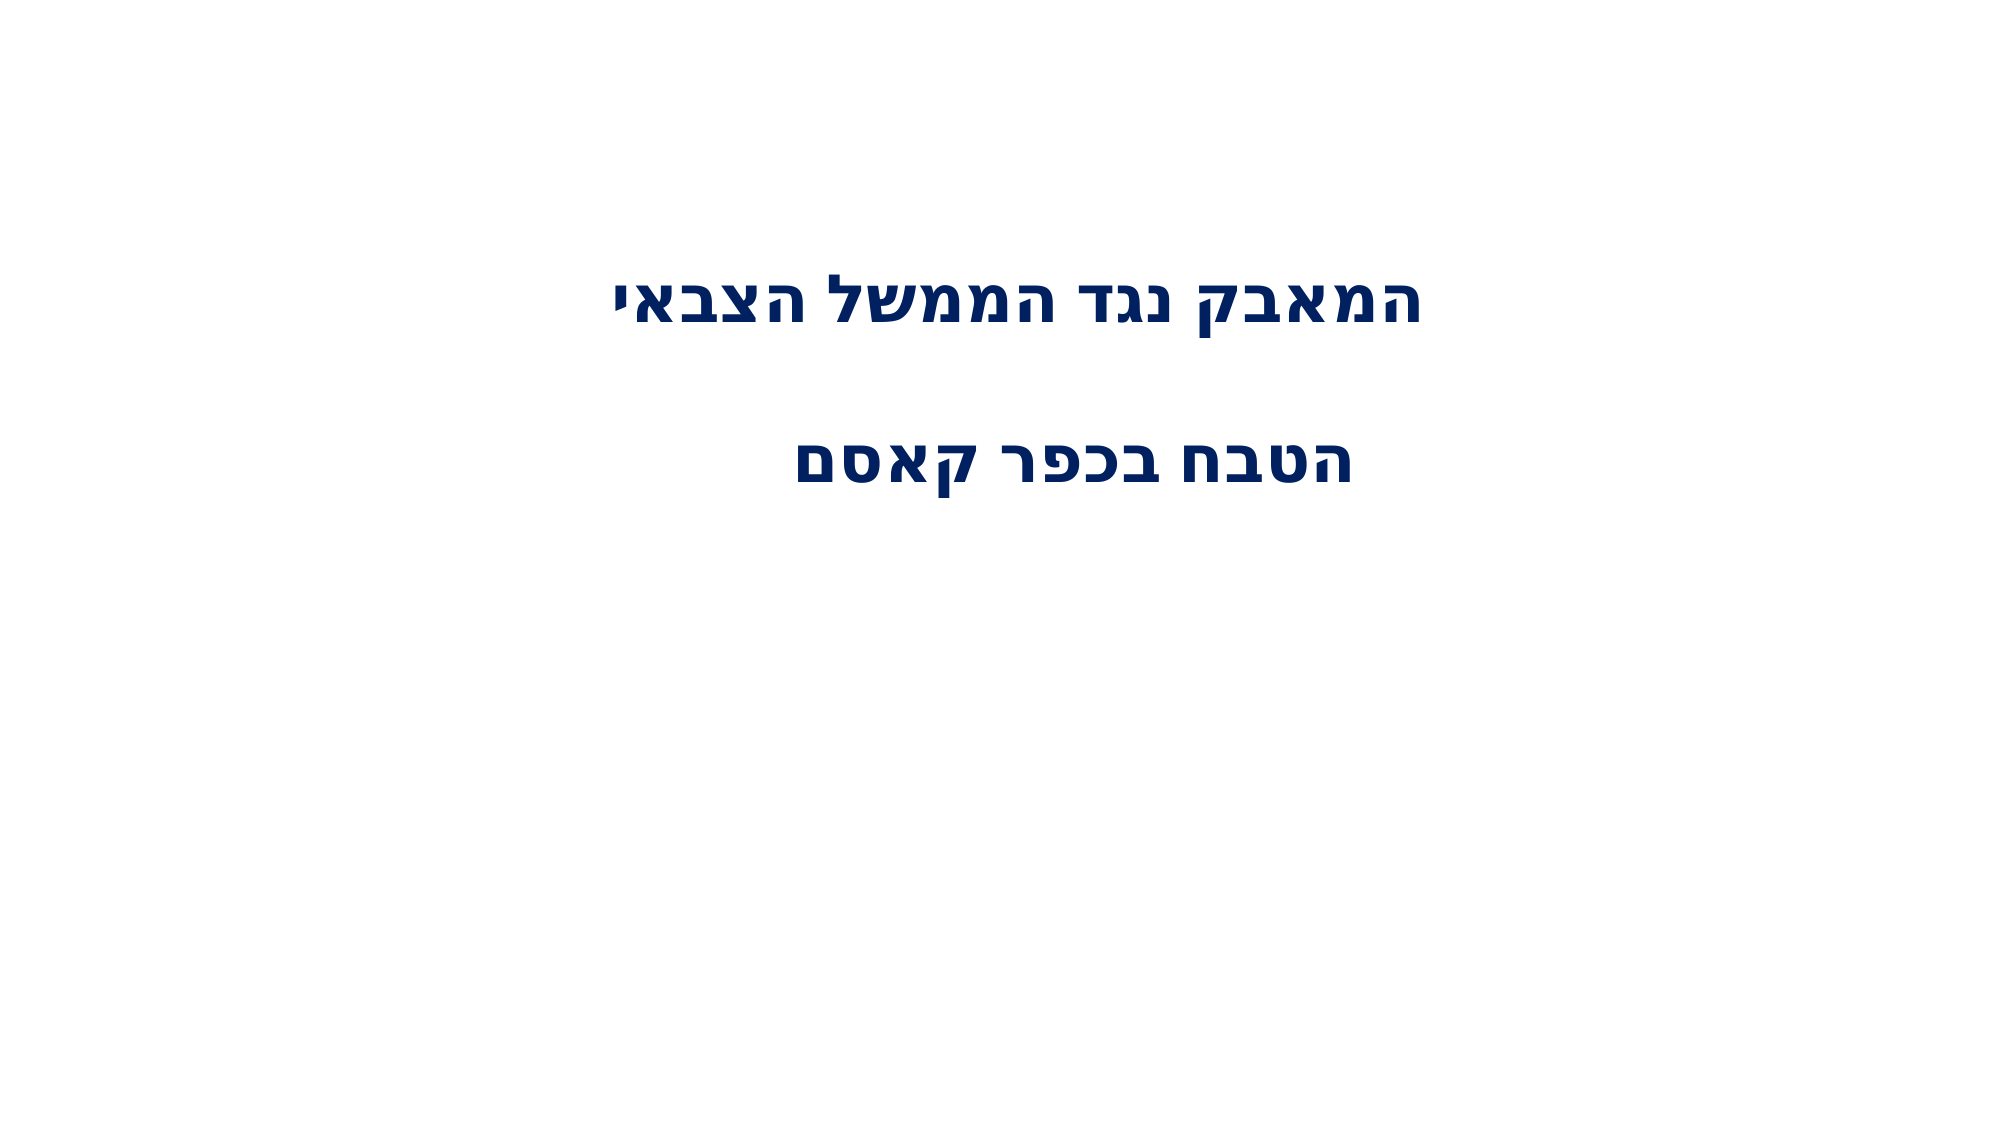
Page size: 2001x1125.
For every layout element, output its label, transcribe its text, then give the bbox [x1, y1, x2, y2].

text_box המאבק נגד הממשל הצבאי הטבח בכפר קאסם [595, 248, 1441, 643]
